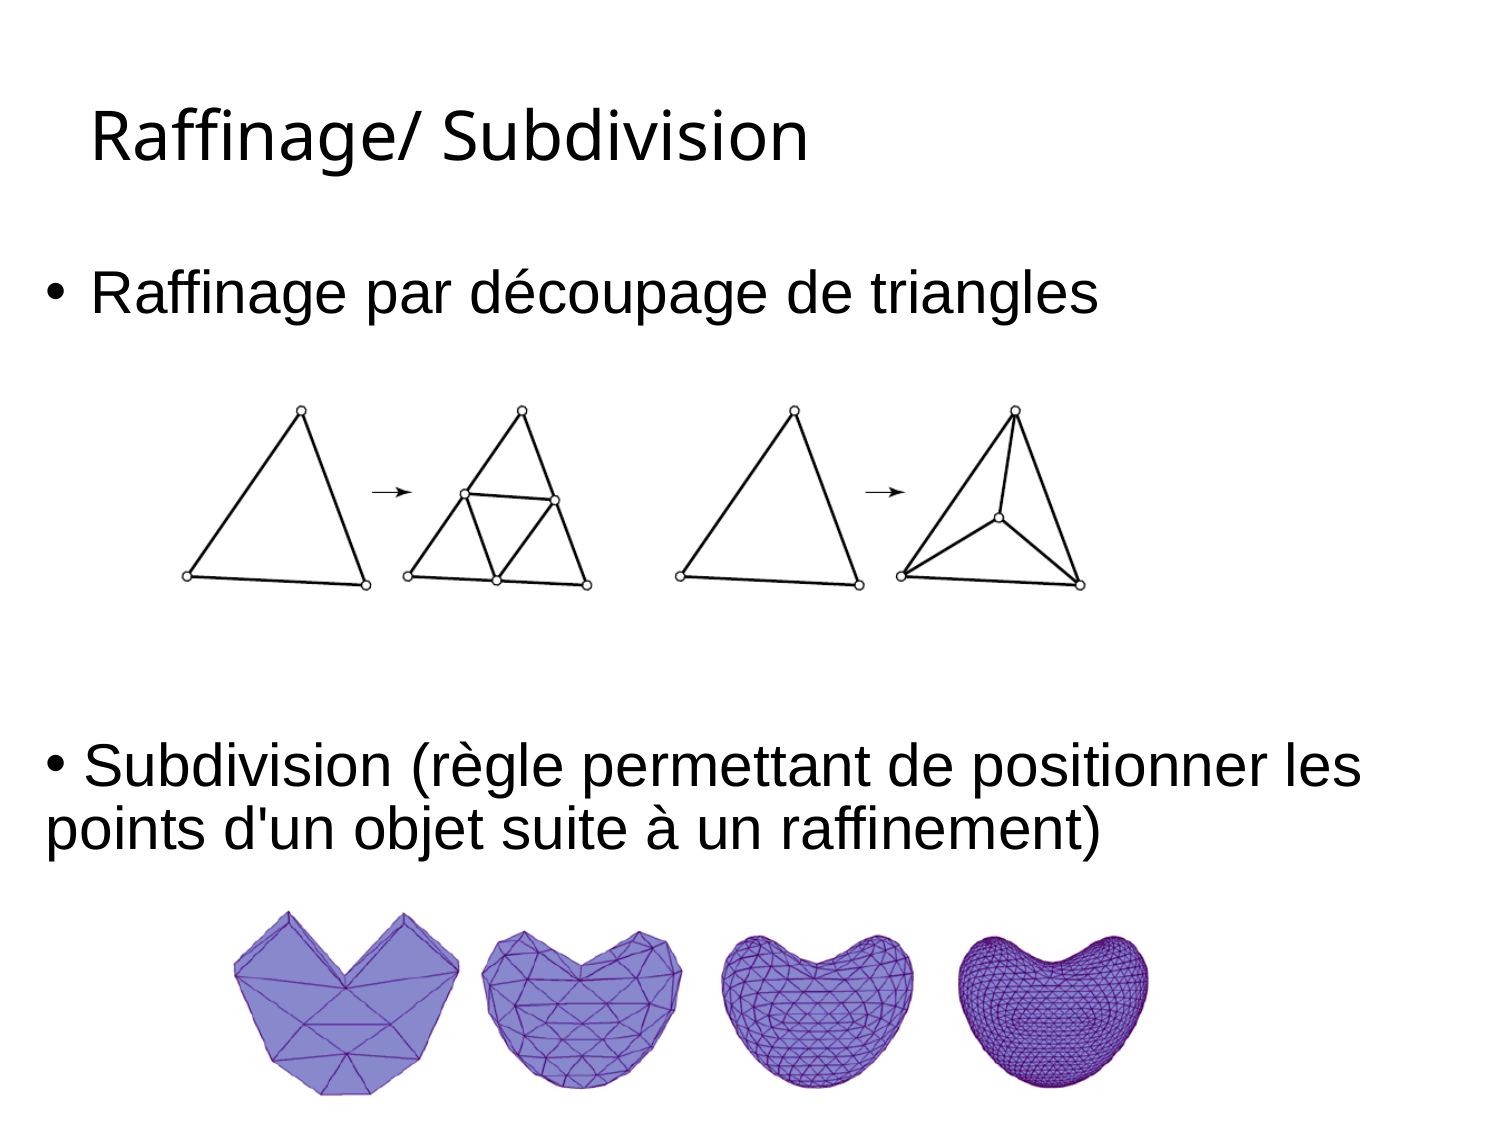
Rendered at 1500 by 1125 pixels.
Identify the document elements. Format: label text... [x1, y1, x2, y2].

picture [182, 885, 1209, 1125]
subtitle Raffinage par découpage de triangles Subdivision (règle permettant de positionner les points d'un objet suite à un raffinement)‏ [30, 183, 1381, 942]
title Raffinage/ Subdivision [74, 45, 1425, 232]
picture [147, 338, 1158, 620]
